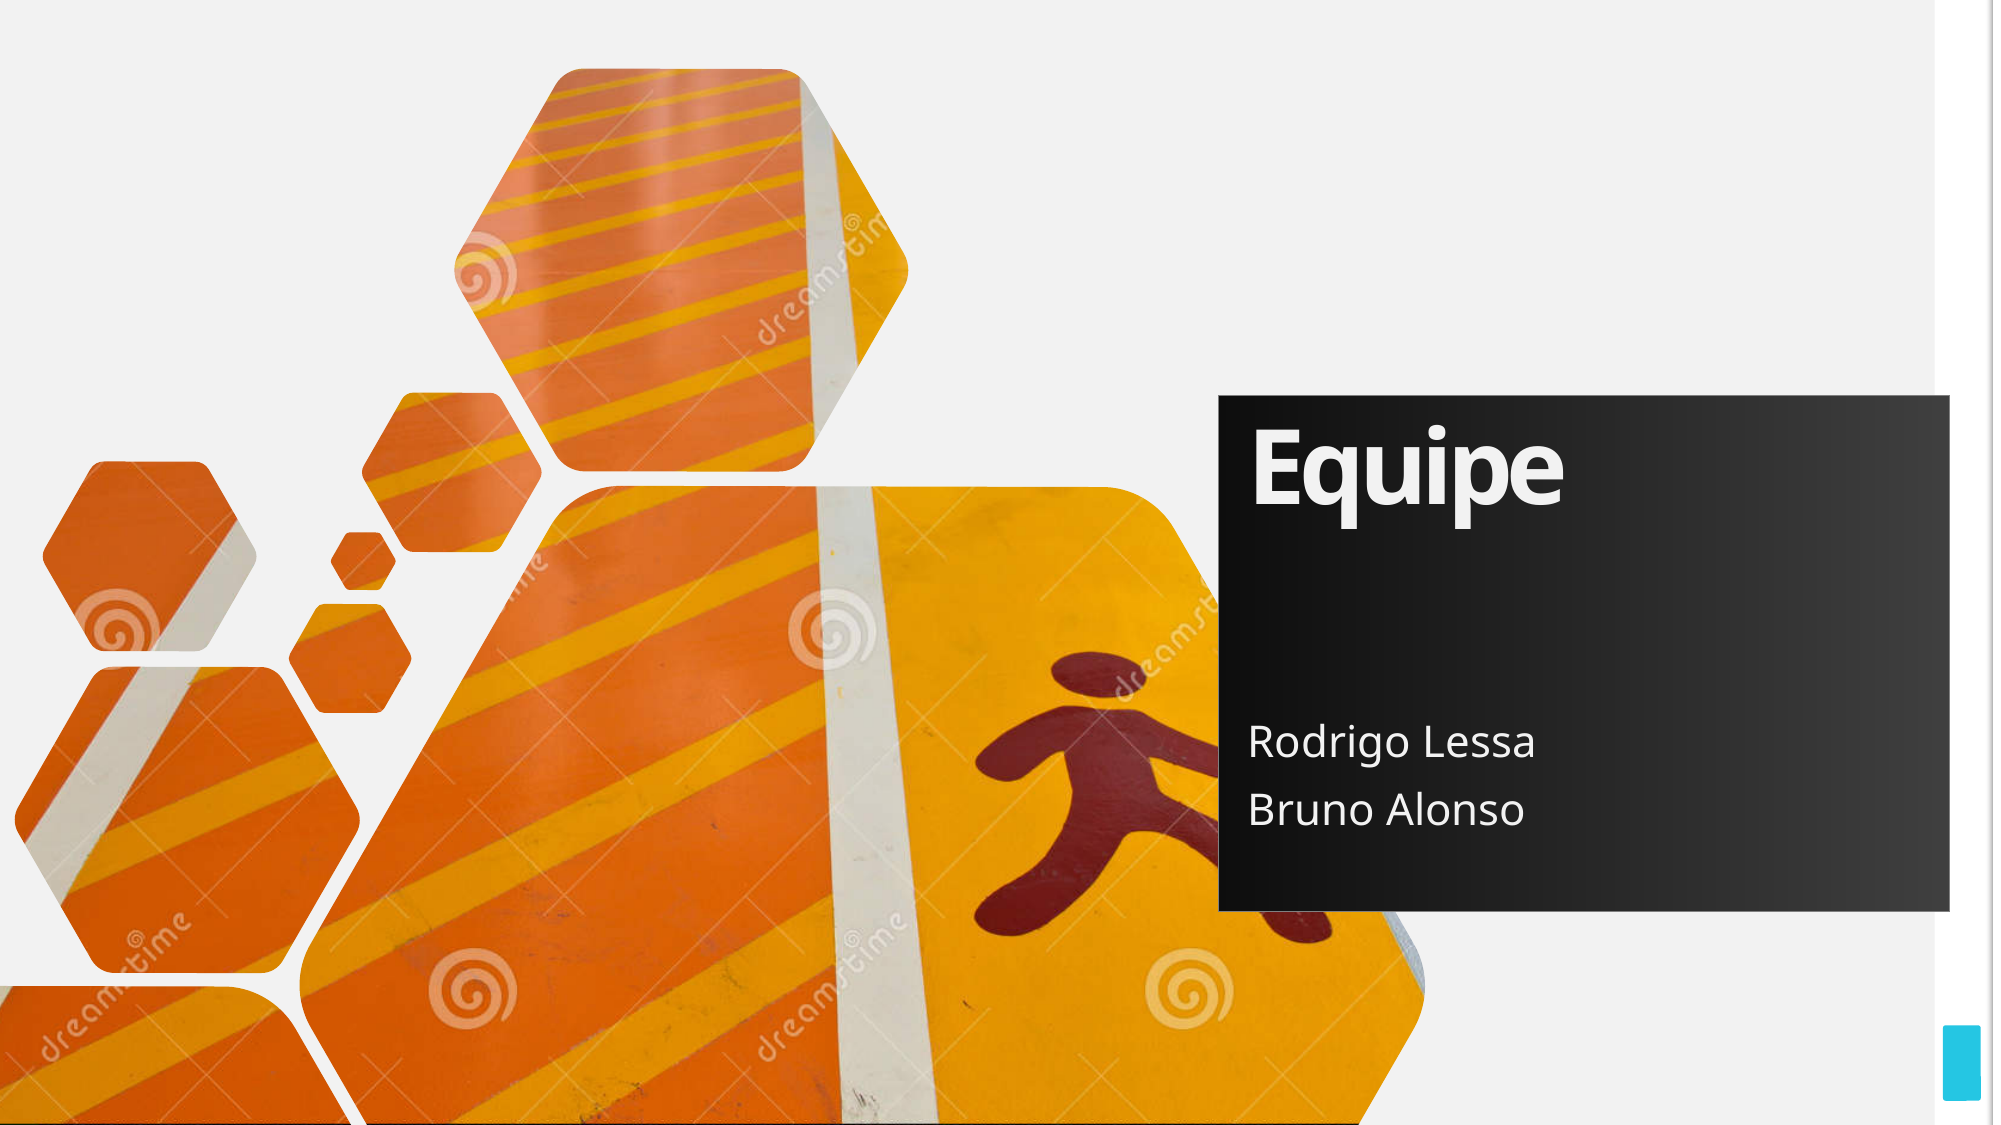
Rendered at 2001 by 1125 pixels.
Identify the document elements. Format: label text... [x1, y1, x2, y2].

subtitle Rodrigo Lessa Bruno Alonso [1426, 719, 1905, 884]
title Equipe [1426, 395, 1950, 912]
picture [0, 68, 1426, 1125]
